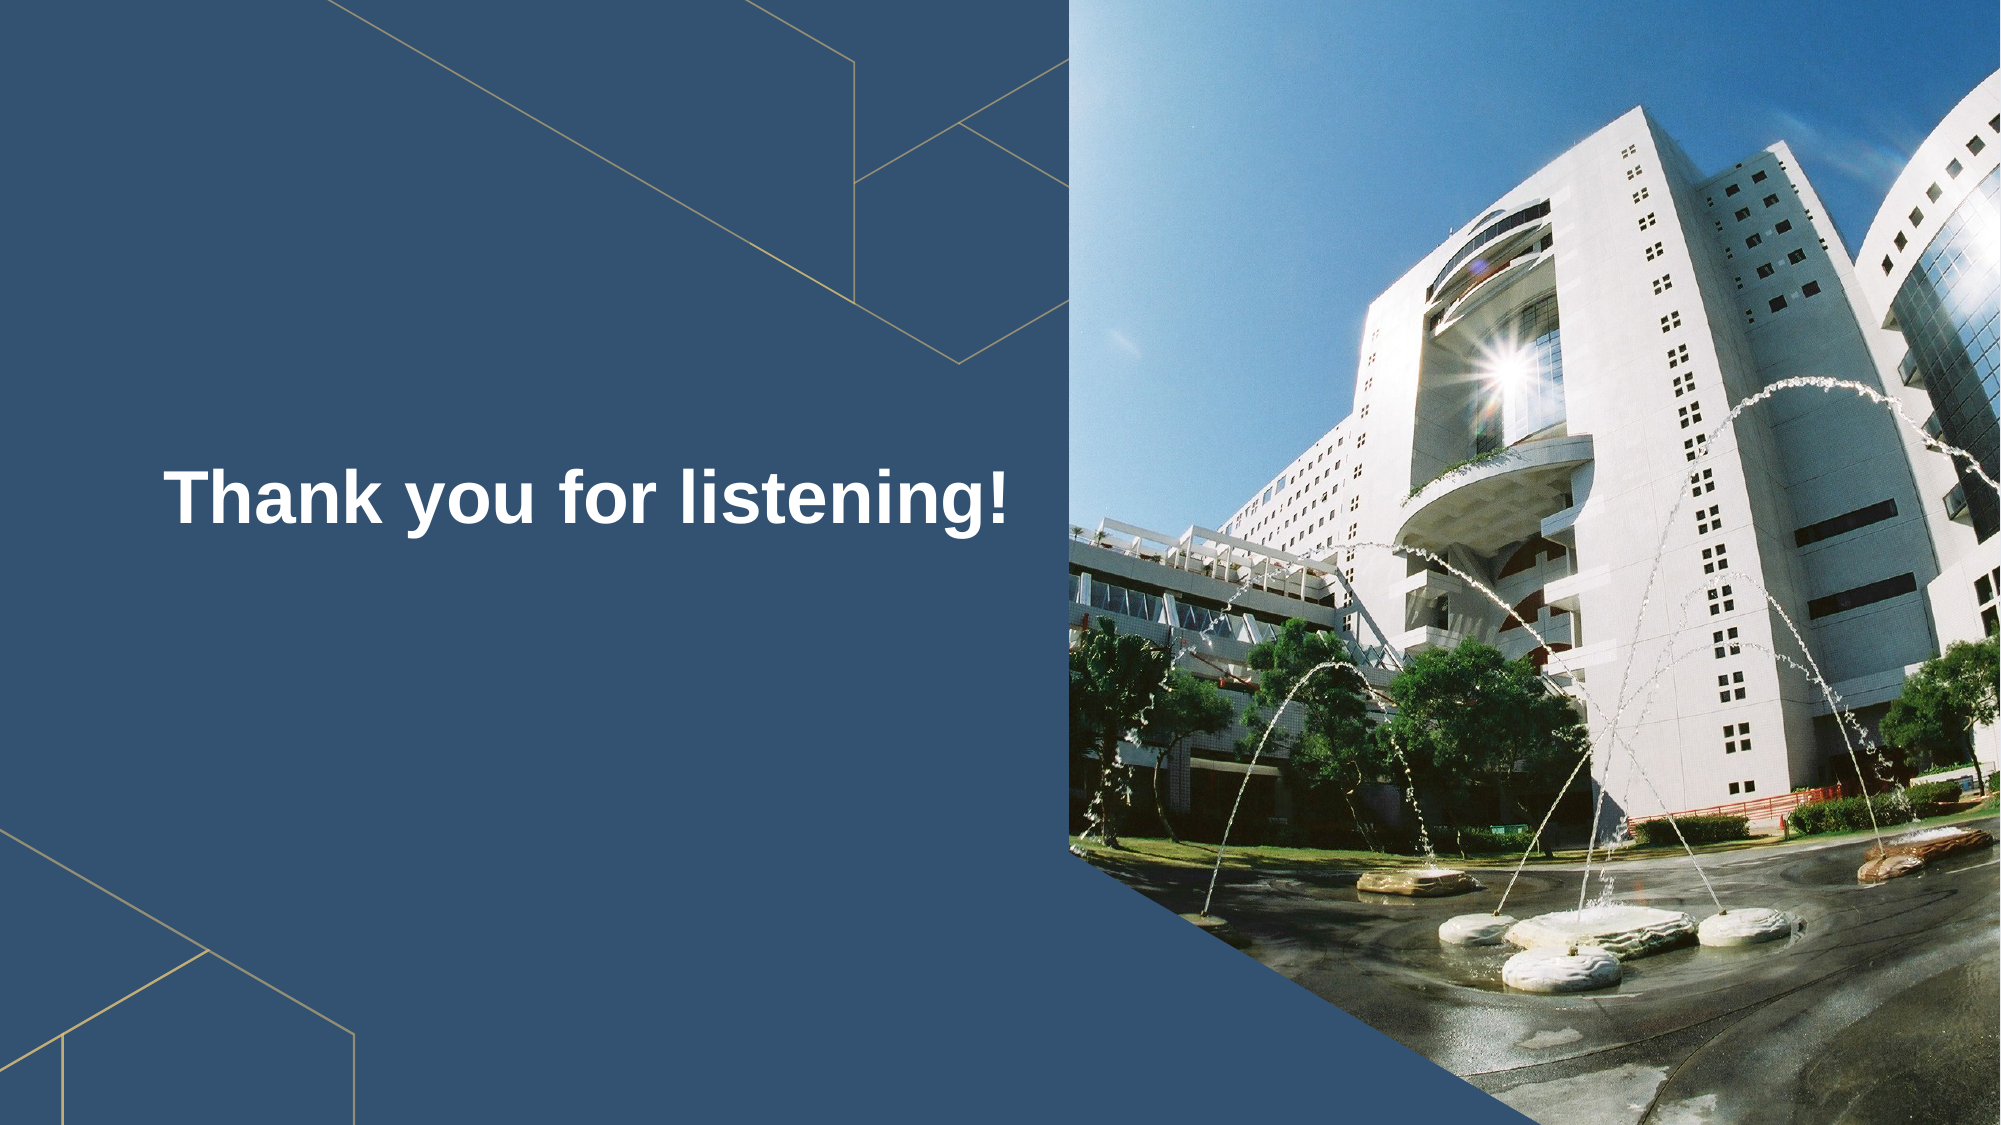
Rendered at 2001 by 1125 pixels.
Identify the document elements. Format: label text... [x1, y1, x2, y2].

picture [1069, 0, 2000, 1125]
list Thank you for listening! [148, 441, 1213, 742]
